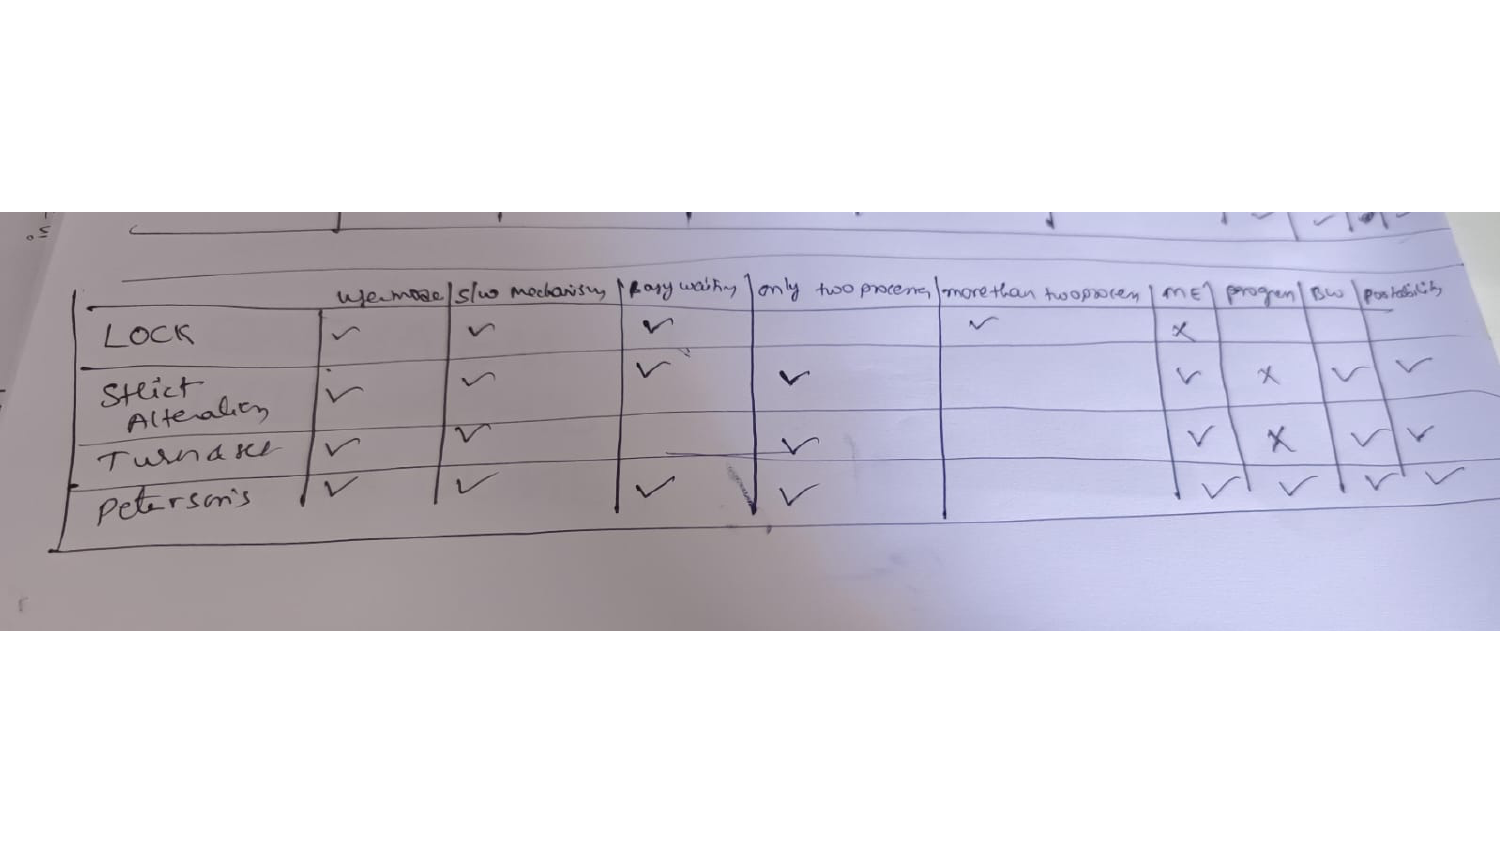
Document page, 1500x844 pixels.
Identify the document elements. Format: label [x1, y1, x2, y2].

picture [0, 212, 1500, 632]
